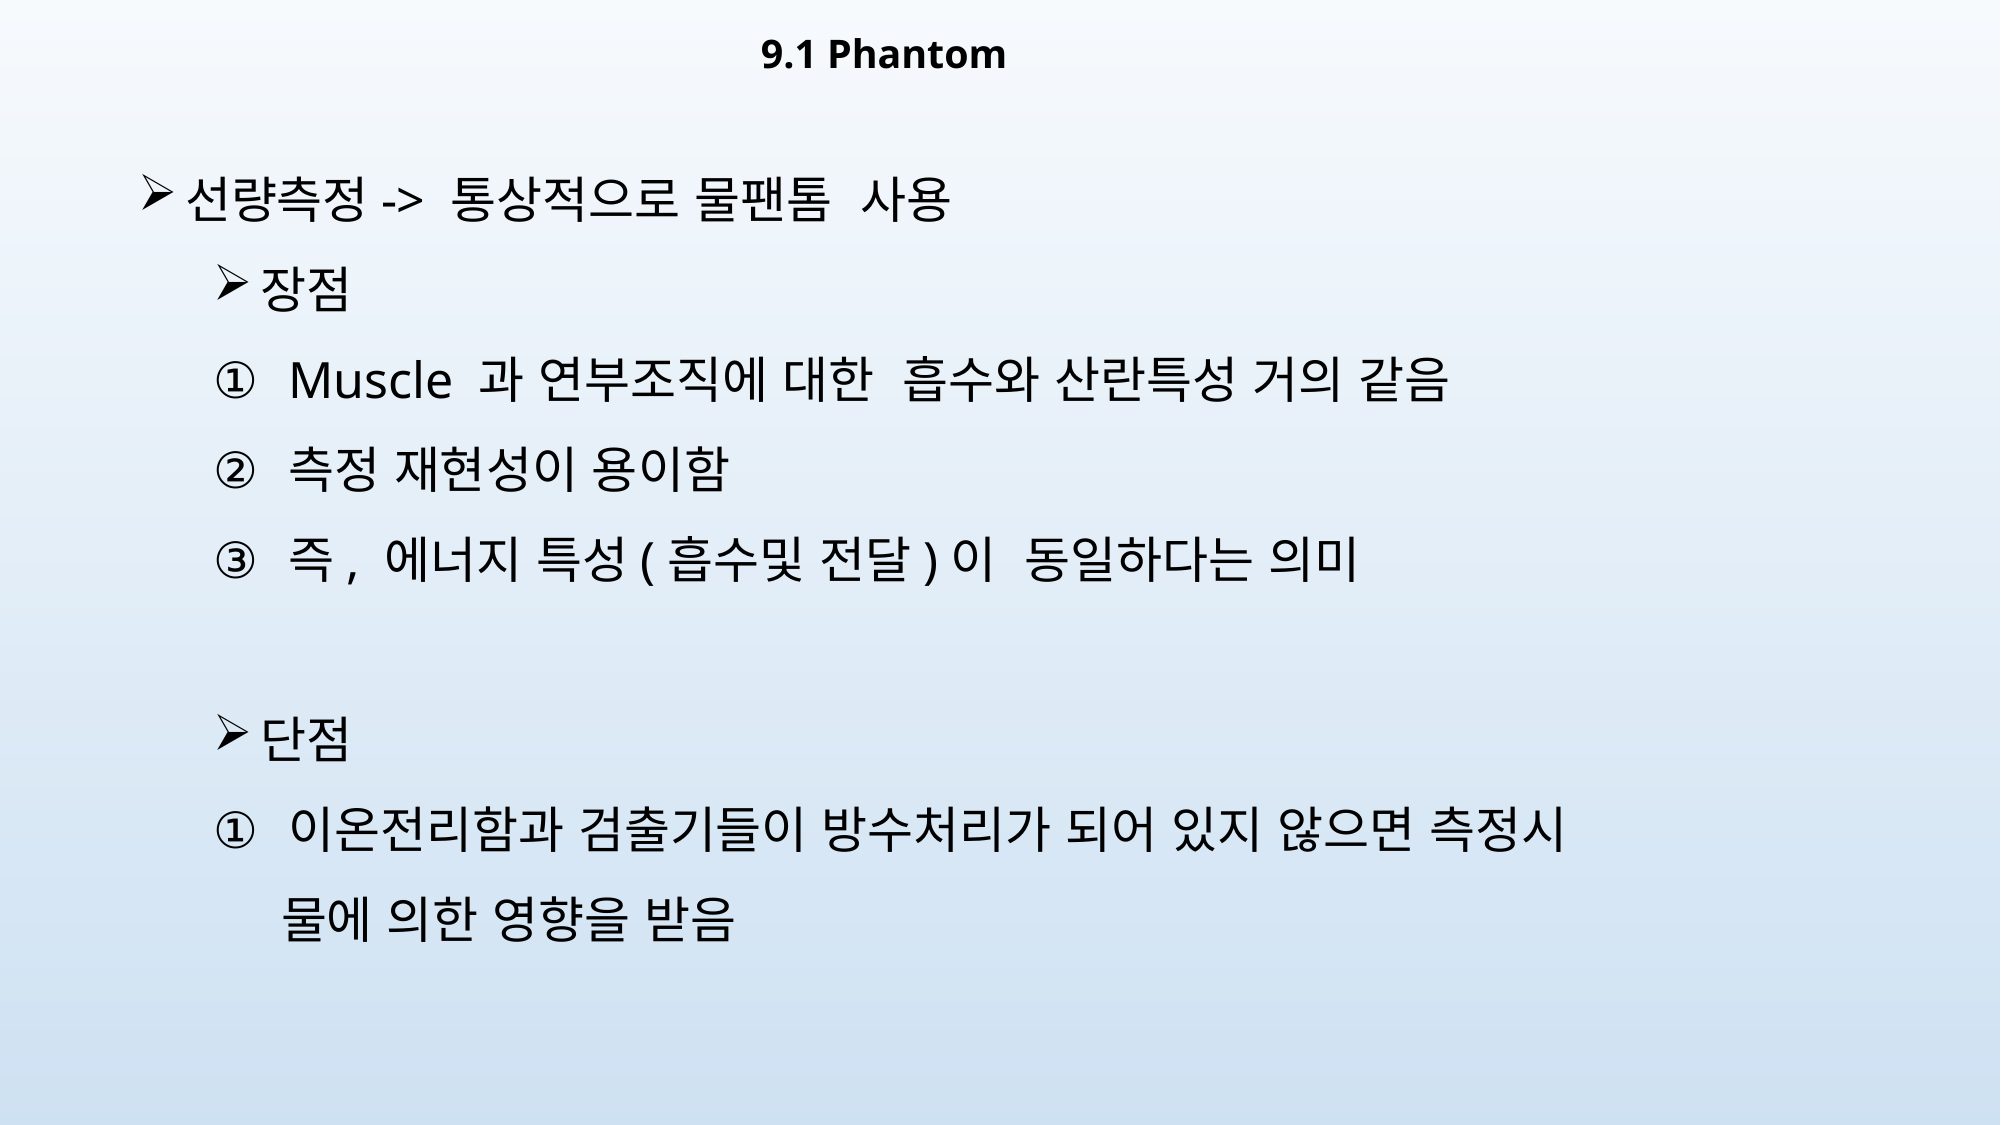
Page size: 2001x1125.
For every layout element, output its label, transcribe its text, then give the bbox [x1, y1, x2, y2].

text_box 선량측정-> 통상적으로 물팬톰 사용 장점 Muscle 과 연부조직에 대한 흡수와 산란특성 거의 같음 측정 재현성이 용이함 즉, 에너지 특성(흡수및 전달)이 동일하다는 의미 단점 이온전리함과 검출기들이 방수처리가 되어 있지 않으면 측정시 물에 의한 영향을 받음 [123, 131, 2000, 1125]
title 9.1 Phantom [21, 26, 1747, 152]
